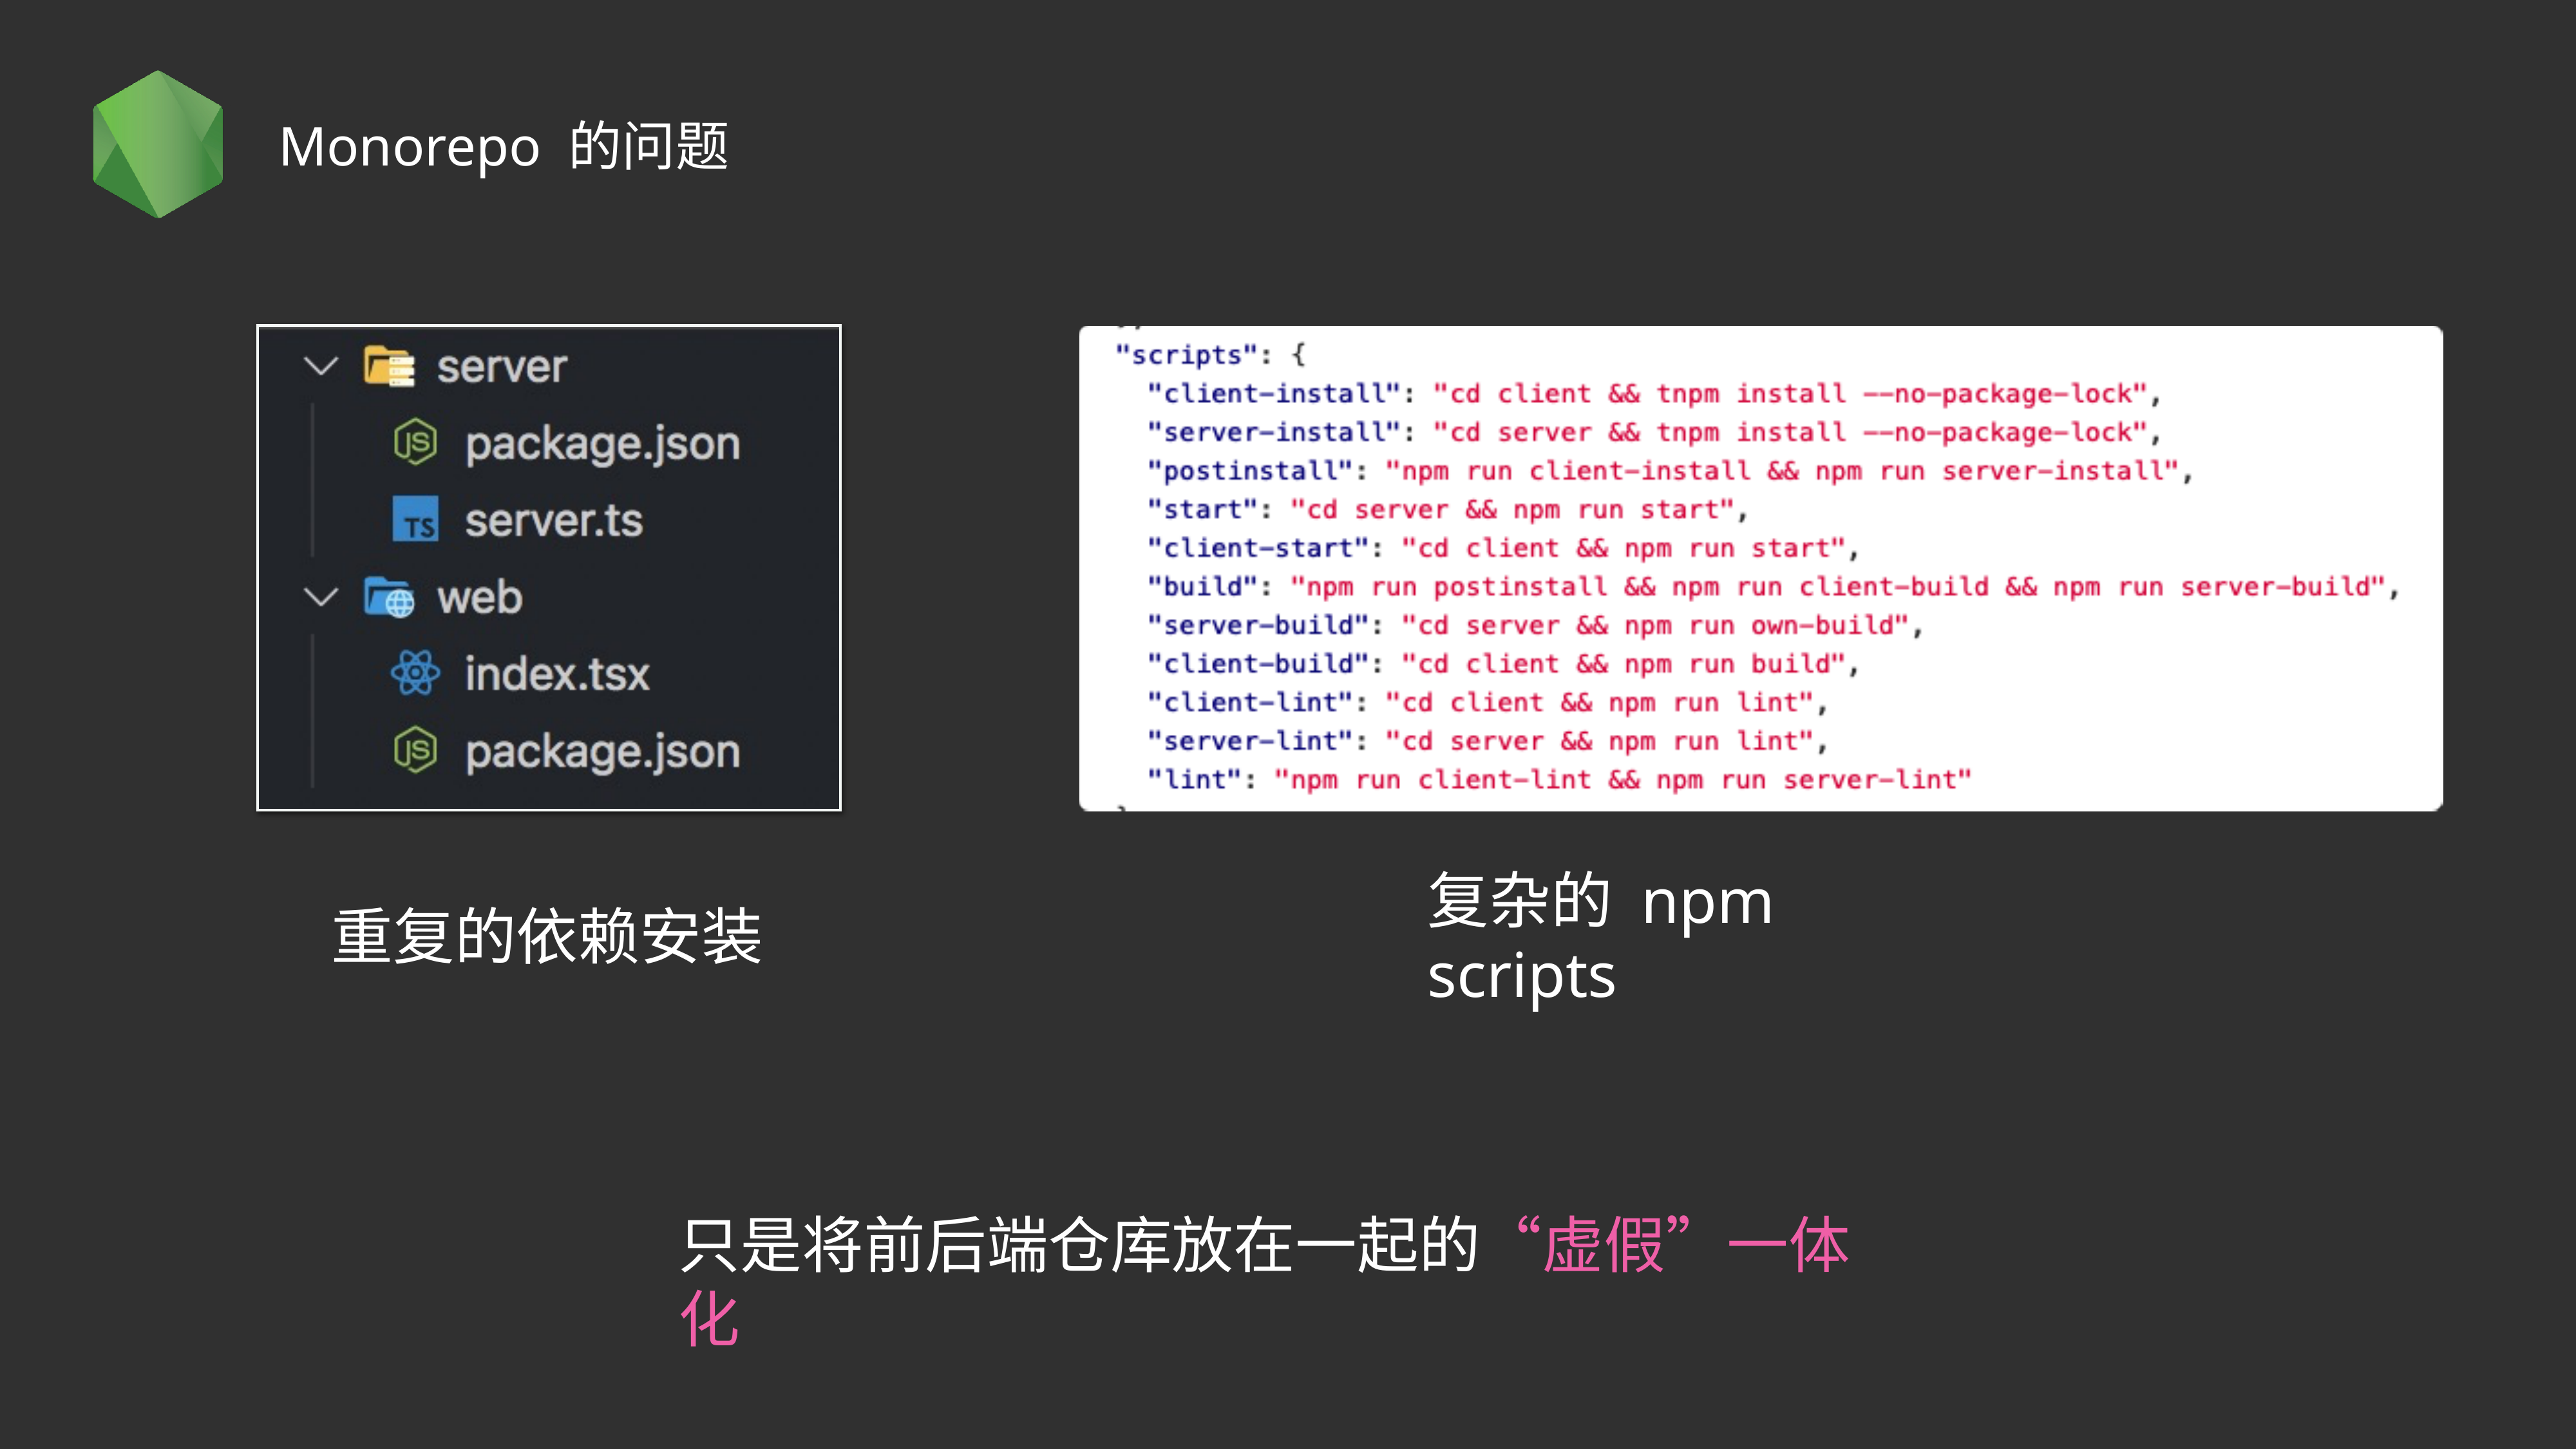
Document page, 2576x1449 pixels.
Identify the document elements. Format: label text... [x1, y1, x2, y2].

picture [84, 70, 232, 219]
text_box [1079, 326, 2443, 983]
text_box 只是将前后端仓库放在一起的“虚假”一体化 [673, 1200, 1903, 1360]
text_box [259, 327, 840, 983]
text_box Monorepo 的问题 [272, 107, 735, 182]
